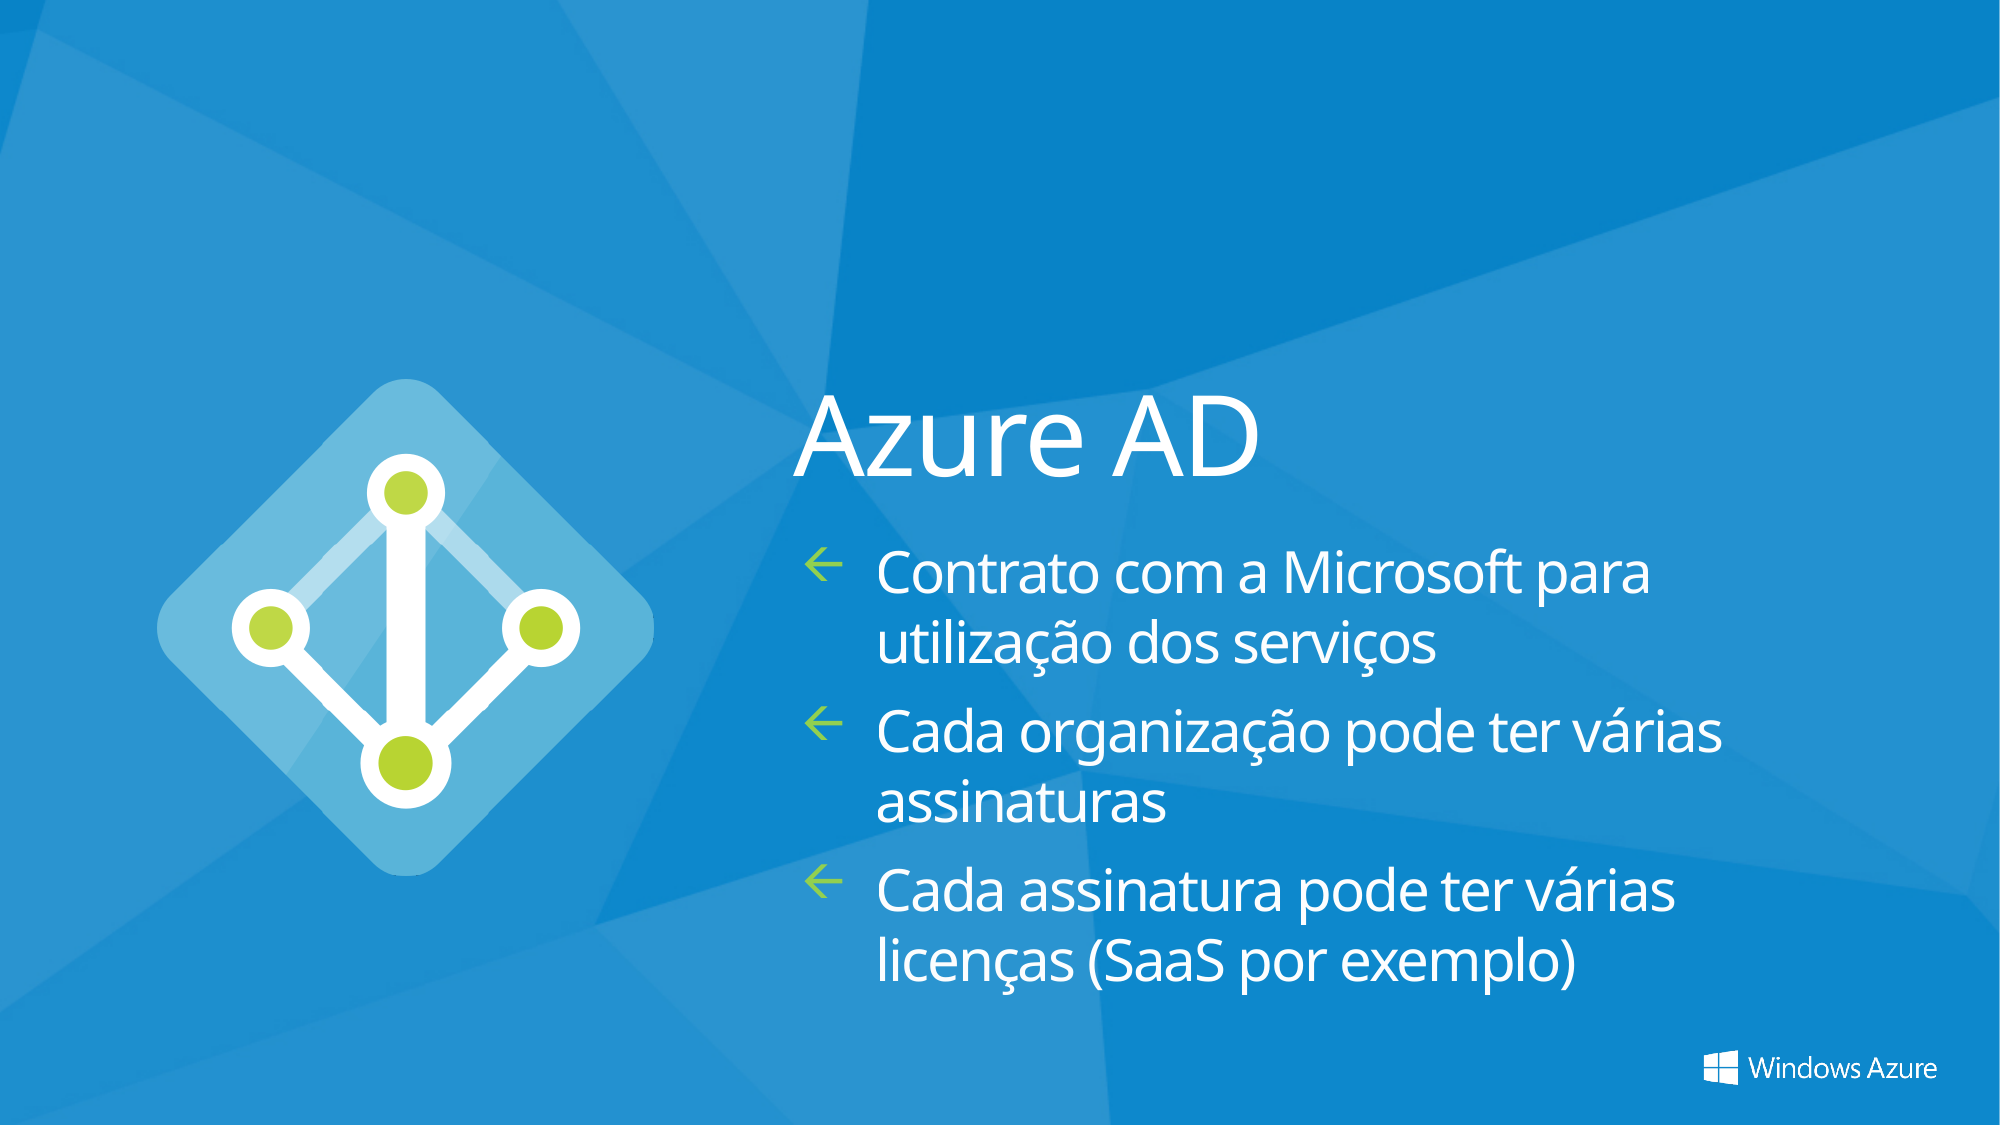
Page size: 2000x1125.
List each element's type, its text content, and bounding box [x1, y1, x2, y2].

text_box Azure AD [794, 379, 1951, 502]
list Contrato com a Microsoft para utilização dos serviços Cada organização pode ter várias assinaturas Cada assinatura pode ter várias licenças (SaaS por exemplo) [800, 535, 1884, 998]
picture [0, 0, 2000, 1125]
